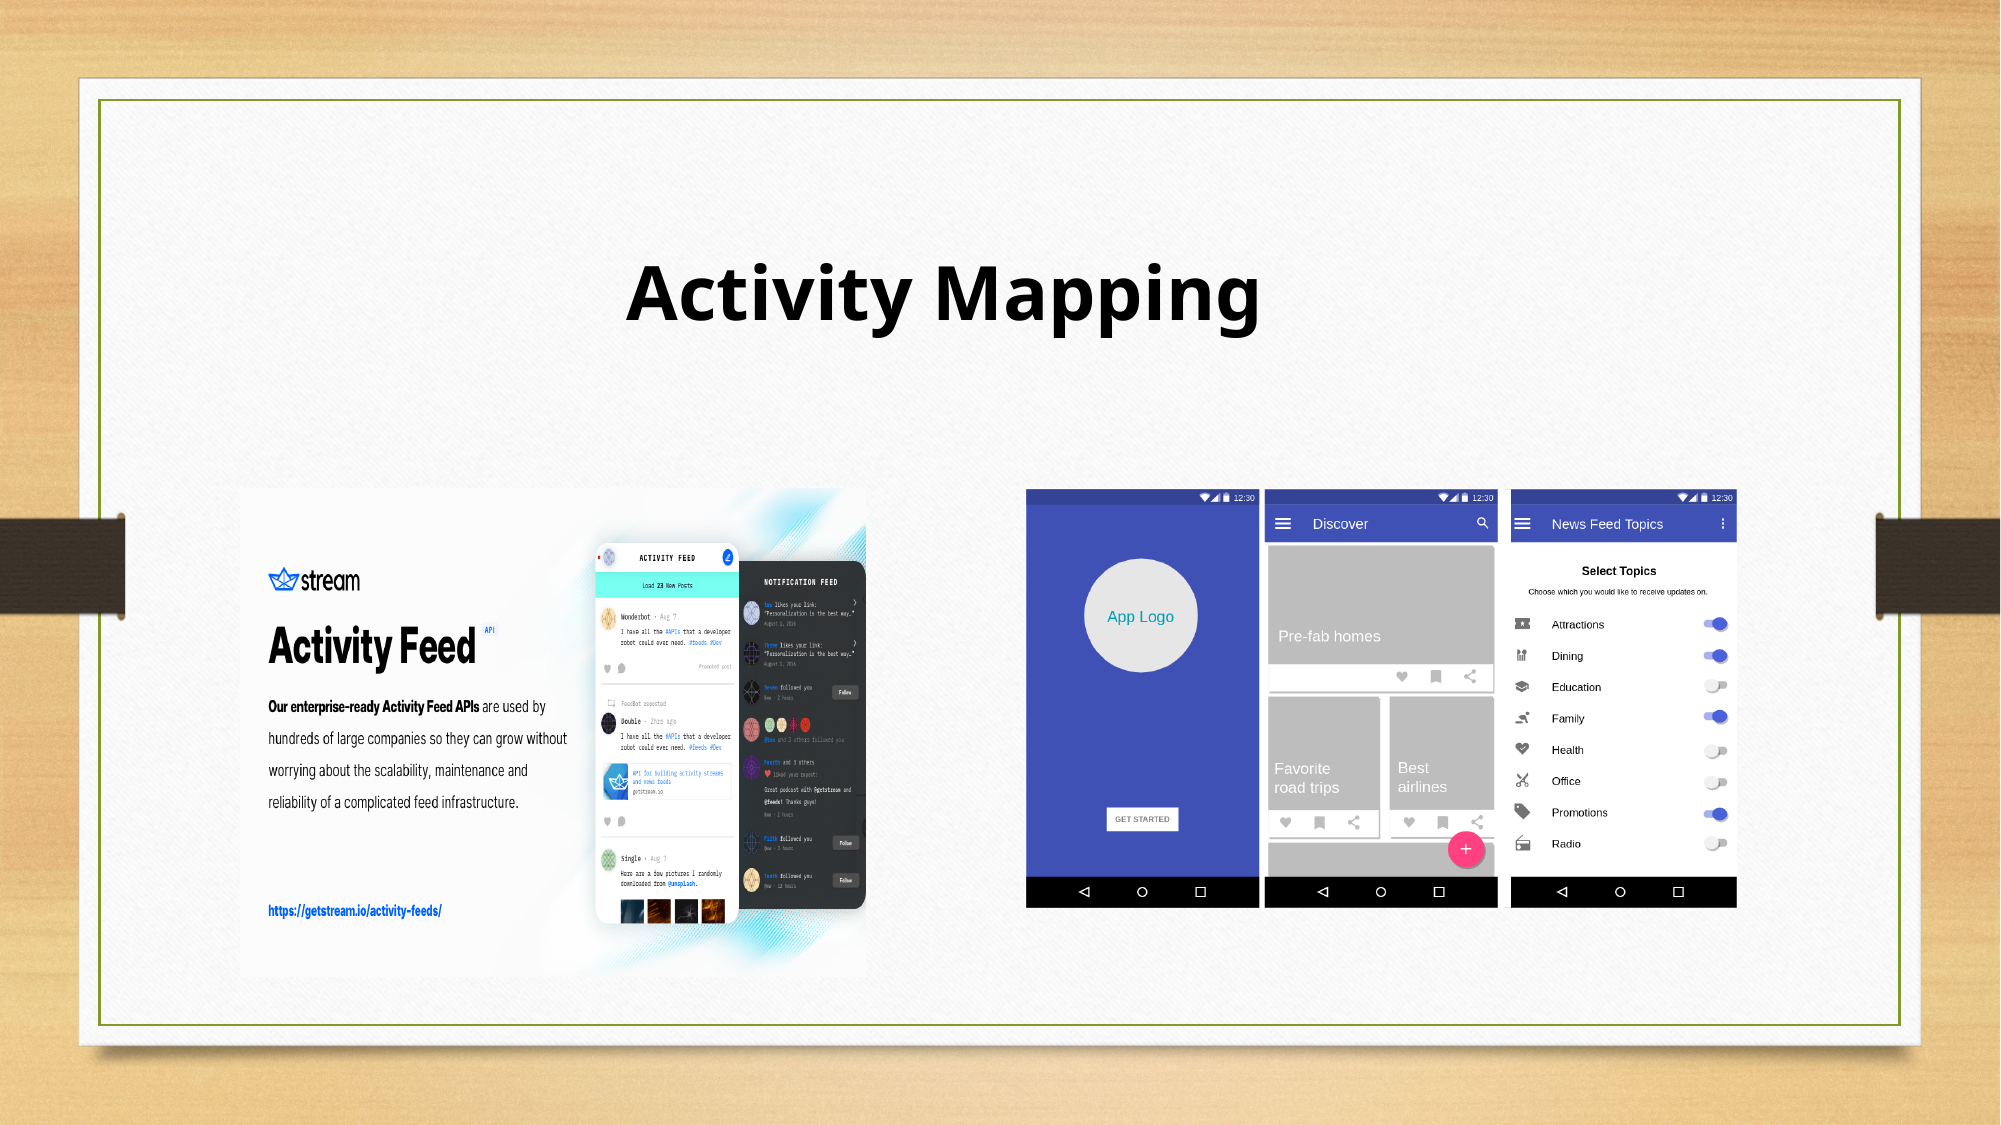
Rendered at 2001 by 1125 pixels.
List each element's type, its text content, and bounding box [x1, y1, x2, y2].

picture [0, 0, 2001, 1125]
text_box Activity Mapping [595, 237, 1295, 343]
